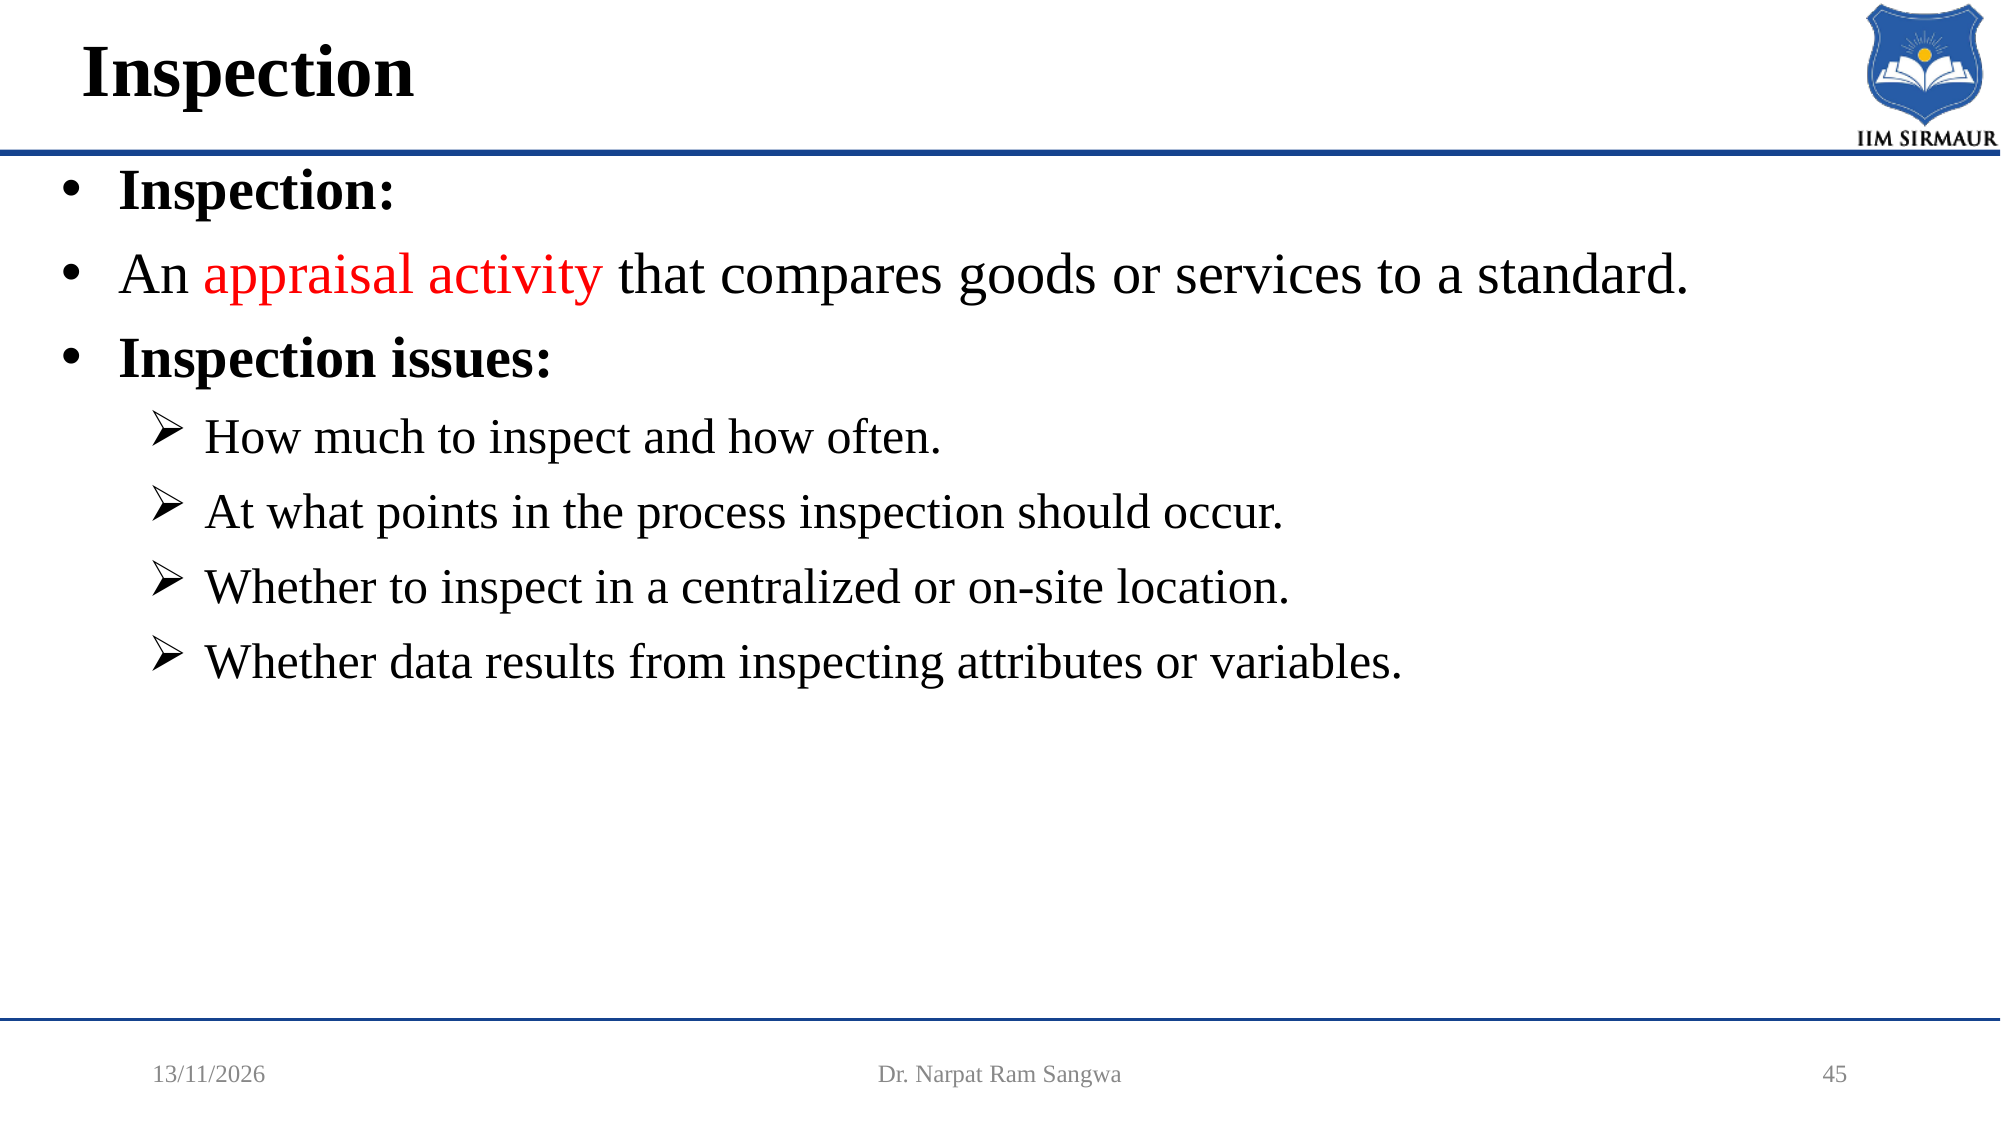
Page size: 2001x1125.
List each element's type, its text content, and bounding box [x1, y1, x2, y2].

picture [1855, 1, 2000, 147]
title Inspection [66, 24, 1833, 137]
list Inspection: An appraisal activity that compares goods or services to a standard. Inspection issues: How much to inspect and how often. At what points in the process inspection should occur. Whether to inspect in a centralized or on-site location. Whether data results from inspecting attributes or variables. [28, 151, 1965, 1019]
slide_number 45 [1412, 1042, 1863, 1103]
footer Dr. Narpat Ram Sangwa [662, 1042, 1338, 1103]
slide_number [137, 1042, 588, 1103]
